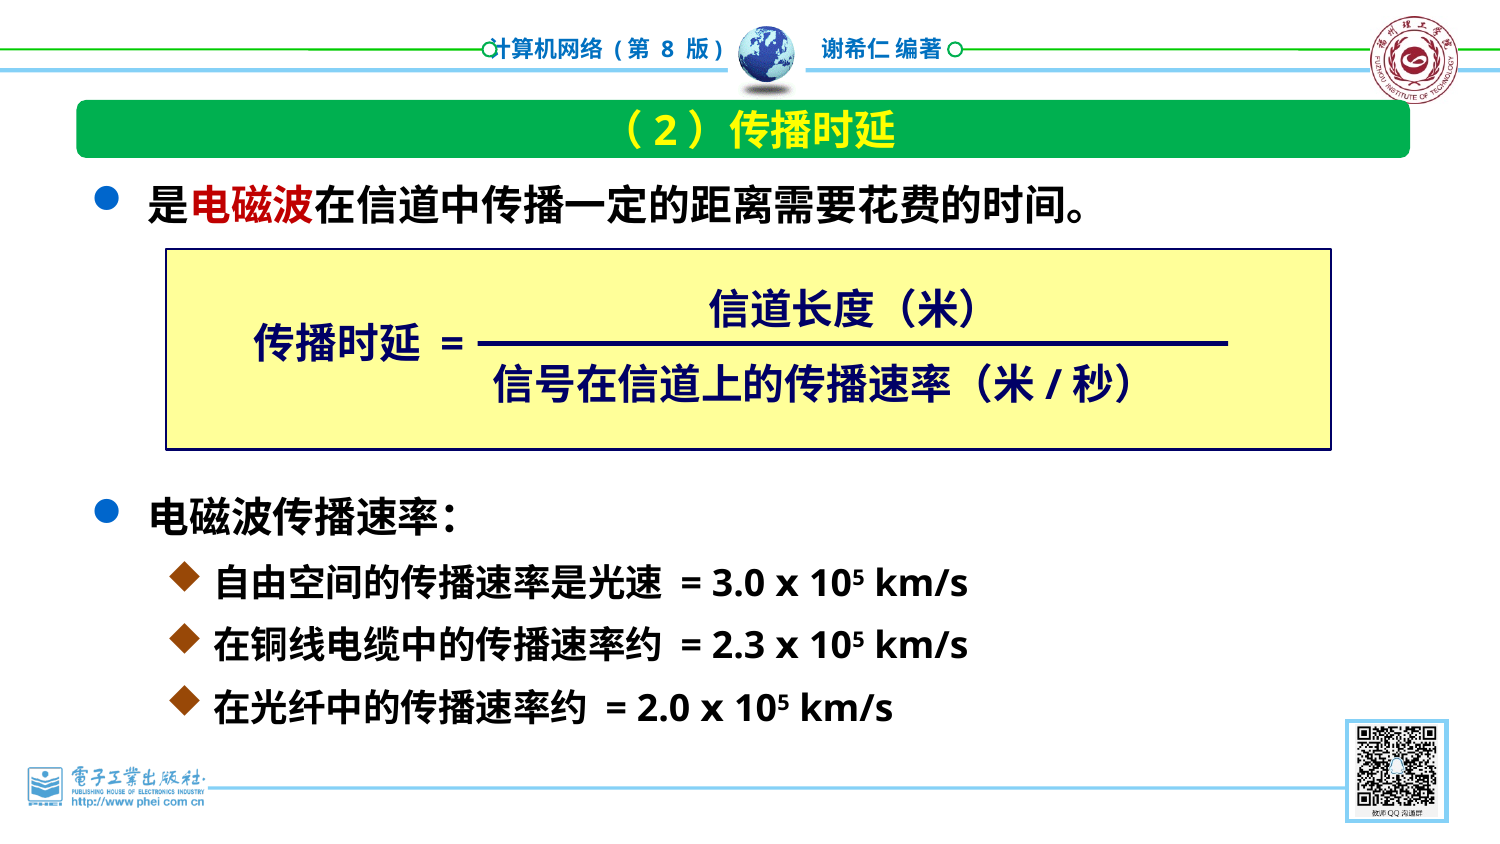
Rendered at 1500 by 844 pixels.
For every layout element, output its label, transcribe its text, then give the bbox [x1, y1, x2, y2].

picture [1355, 724, 1438, 817]
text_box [236, 274, 1287, 416]
text_box [164, 246, 1333, 452]
picture [1370, 16, 1458, 104]
picture [23, 764, 208, 809]
list 是电磁波在信道中传播一定的距离需要花费的时间。 电磁波传播速率： 自由空间的传播速率是光速 = 3.0 ⅹ 105 km/s 在铜线电缆中的传播速率约 = 2.3 ⅹ 105 km/s 在光纤中的传播速率约 = 2.0 ⅹ 105 km/s [76, 159, 1410, 716]
picture [736, 24, 796, 99]
list （2）传播时延 [204, 99, 1293, 158]
